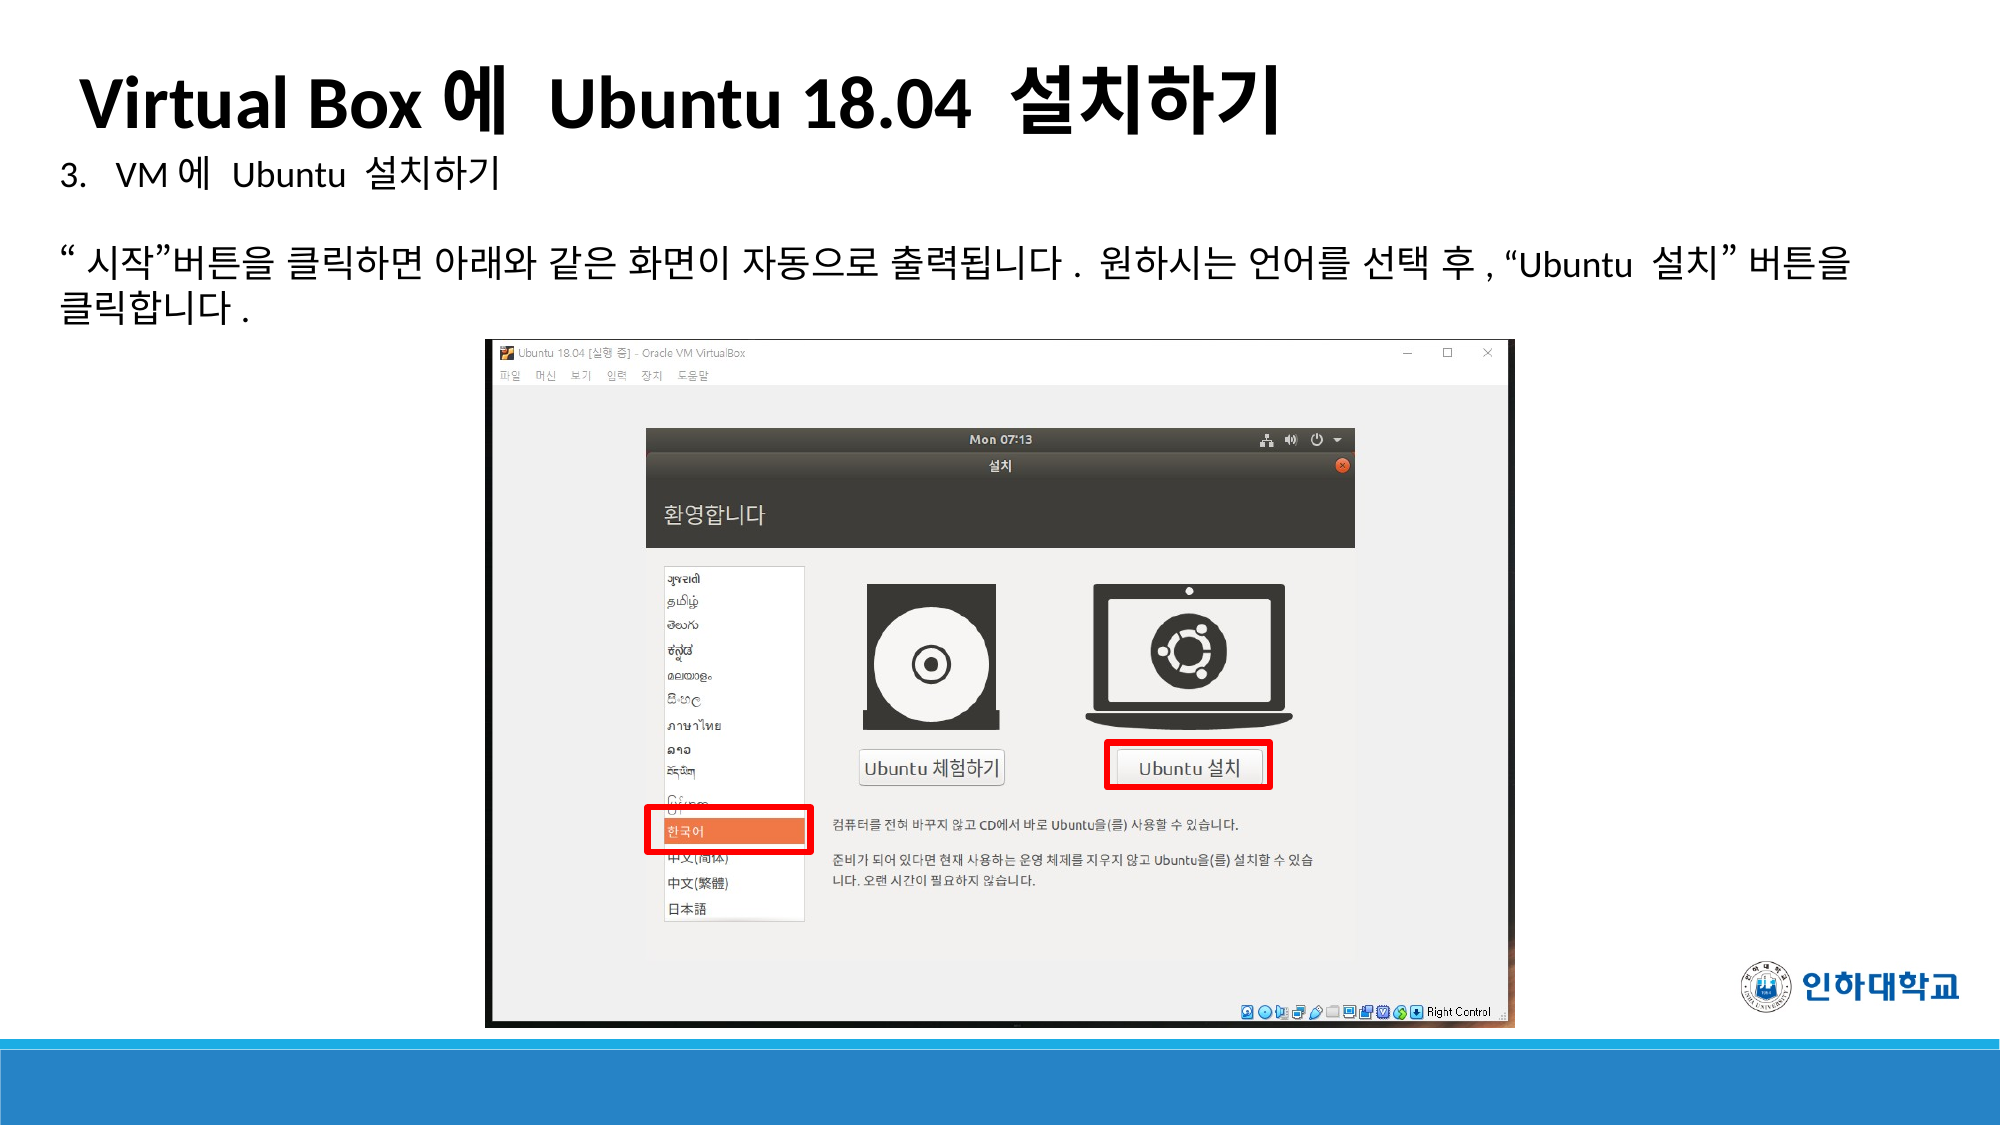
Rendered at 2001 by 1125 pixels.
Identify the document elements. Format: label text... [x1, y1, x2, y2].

picture [1731, 939, 1968, 1035]
text_box Virtual Box에 Ubuntu 18.04 설치하기 [64, 45, 1869, 143]
text_box VM에 Ubuntu 설치하기 “시작”버튼을 클릭하면 아래와 같은 화면이 자동으로 출력됩니다. 원하시는 언어를 선택 후, “Ubuntu 설치” 버튼을 클릭합니다. [44, 143, 1915, 338]
picture [484, 339, 1516, 1029]
